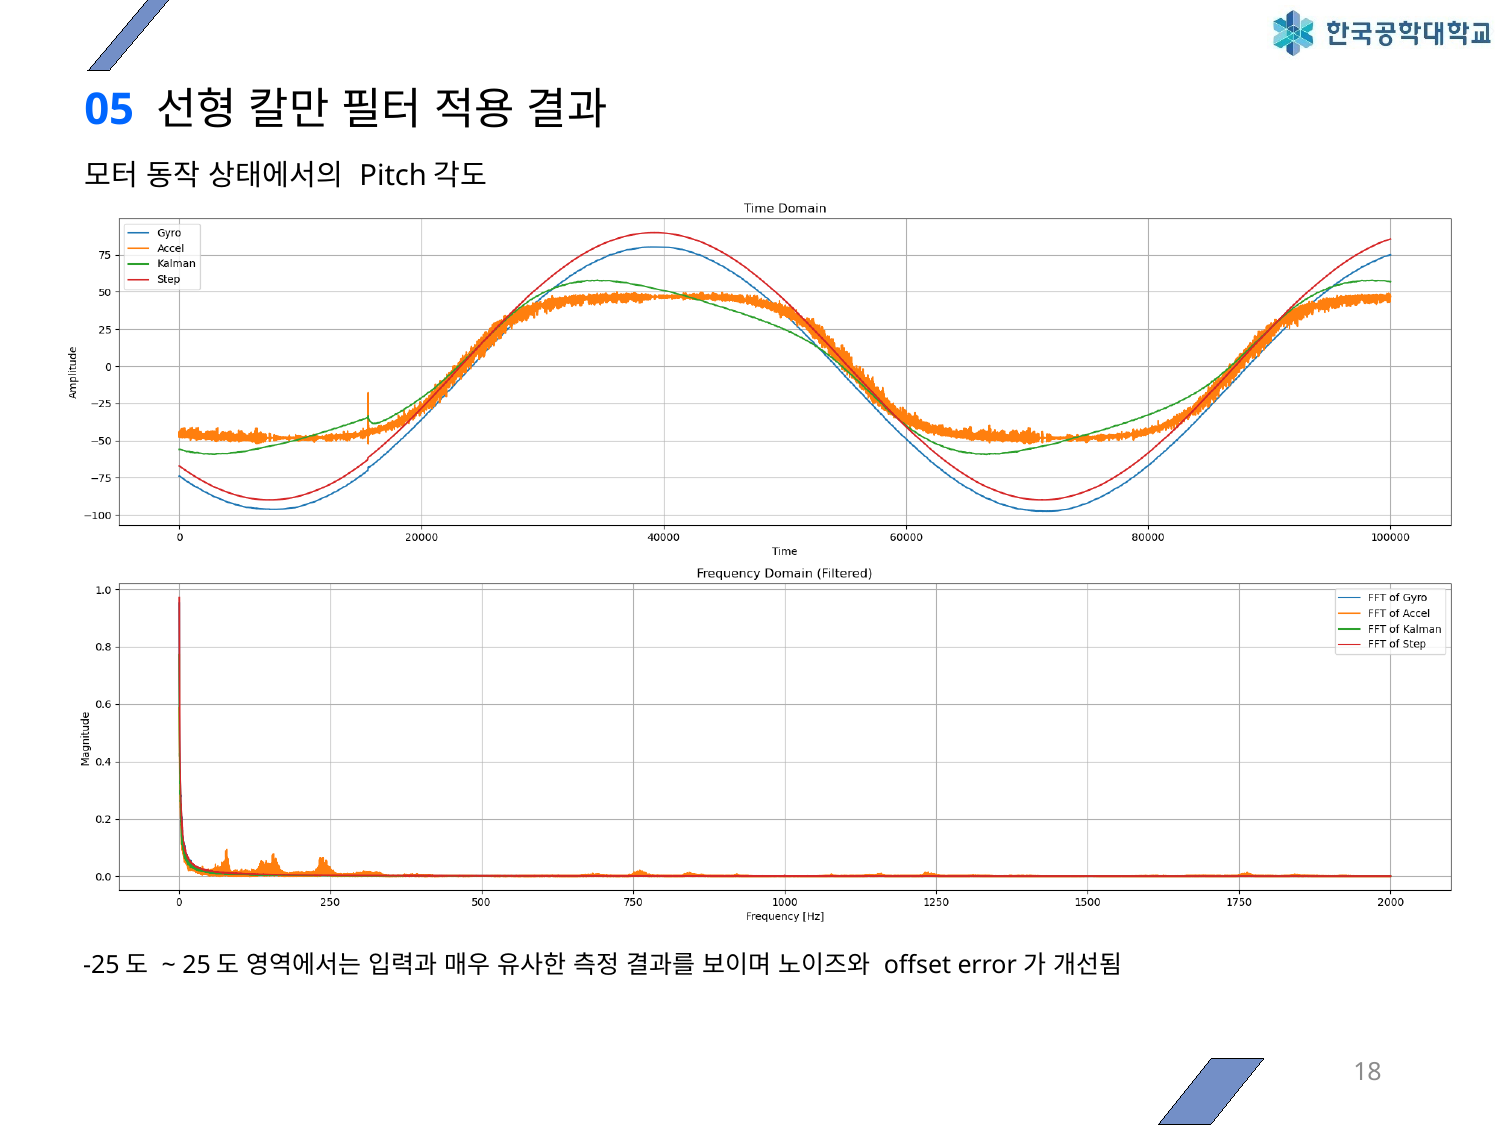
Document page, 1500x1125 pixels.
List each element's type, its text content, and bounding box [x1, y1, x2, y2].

list -25도 ~ 25도 영역에서는 입력과 매우 유사한 측정 결과를 보이며 노이즈와 offset error가 개선됨 [68, 928, 1469, 1057]
list 모터 동작 상태에서의 Pitch각도 [69, 152, 1420, 192]
slide_number 18 [1059, 1042, 1397, 1103]
title 05 선형 칼만 필터 적용 결과 [69, 78, 1420, 146]
picture [1267, 5, 1495, 61]
picture [34, 192, 1466, 933]
